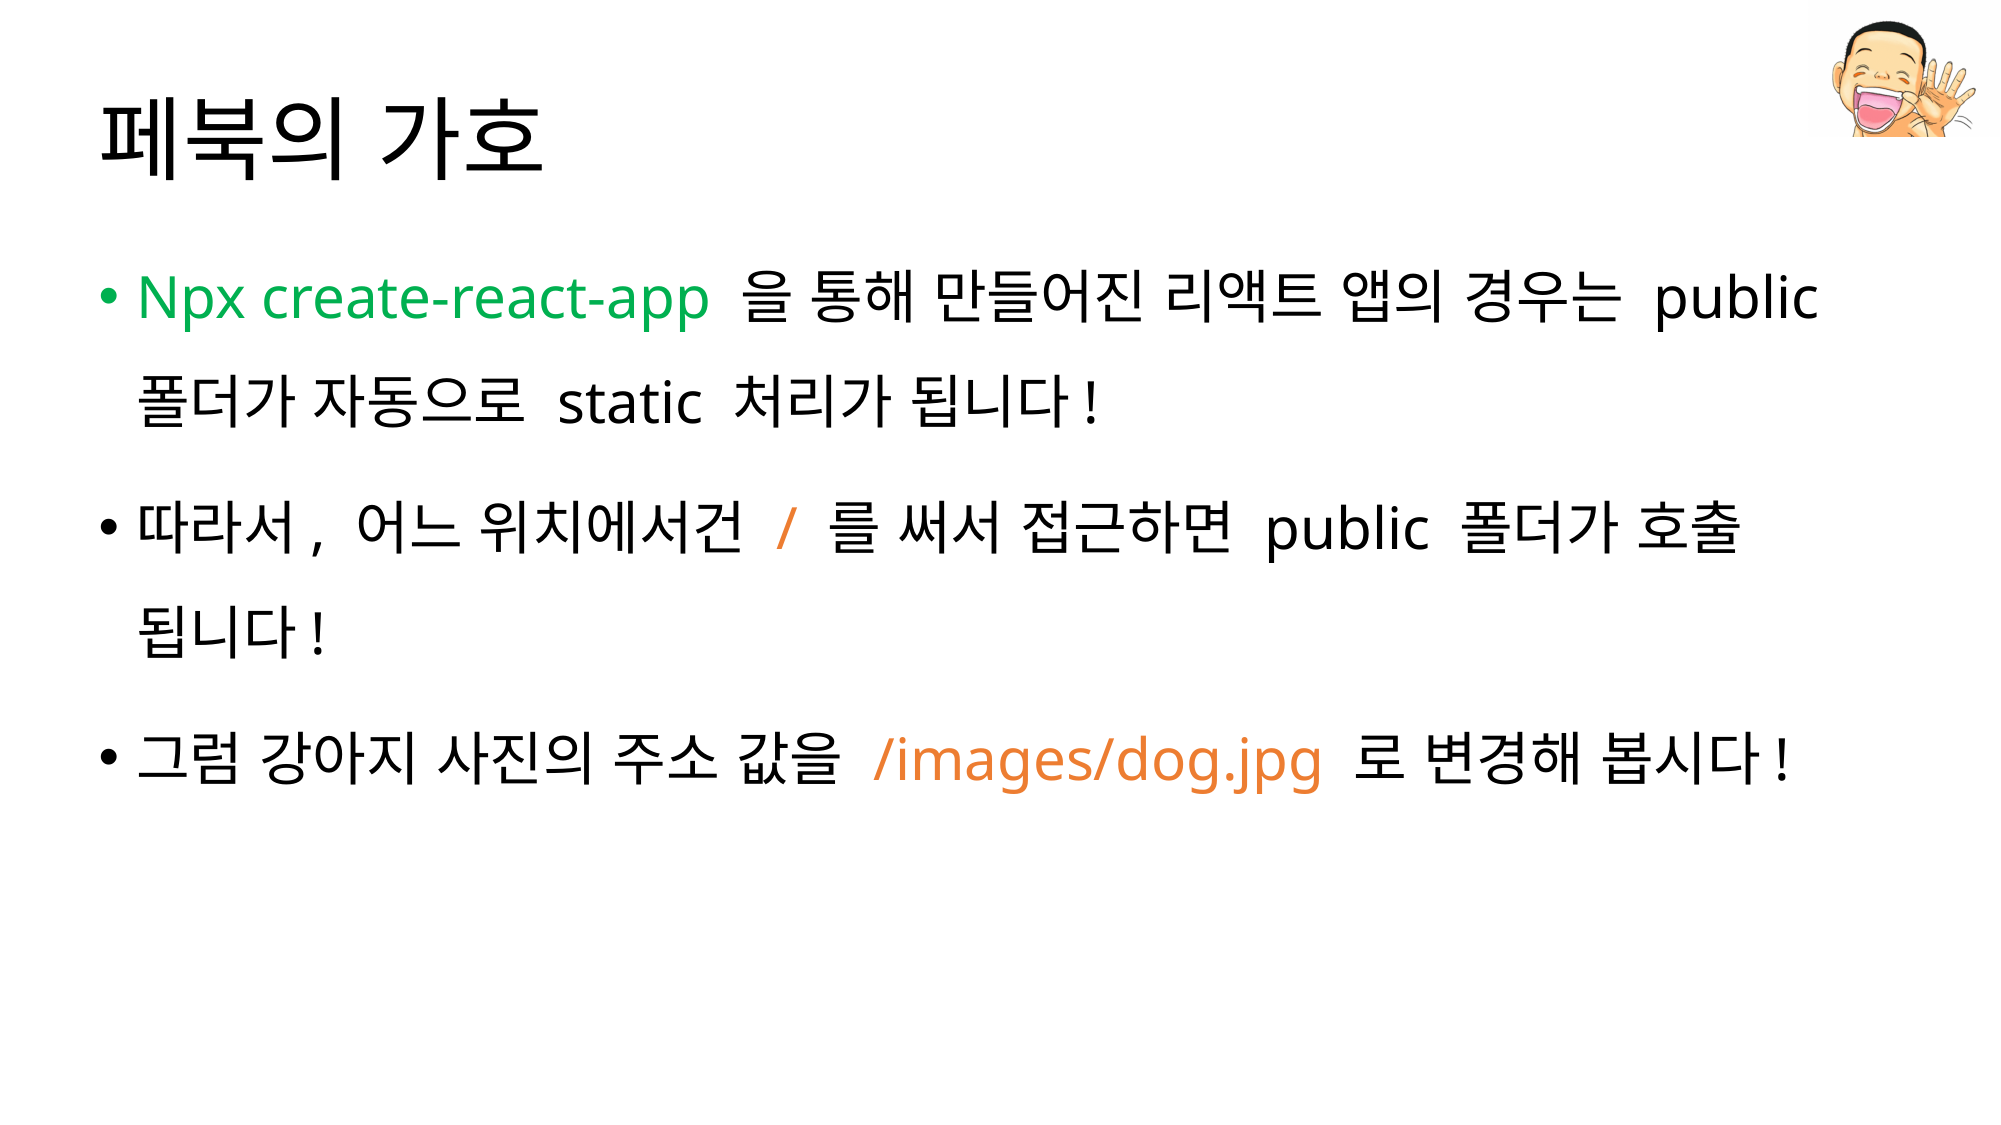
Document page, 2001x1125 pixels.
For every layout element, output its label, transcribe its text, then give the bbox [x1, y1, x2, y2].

title 페북의 가호 [83, 0, 1931, 217]
picture [1931, 0, 2000, 137]
list Npx create-react-app 을 통해 만들어진 리액트 앱의 경우는 public 폴더가 자동으로 static 처리가 됩니다! 따라서, 어느 위치에서건 / 를 써서 접근하면 public 폴더가 호출 됩니다! 그럼 강아지 사진의 주소 값을 /images/dog.jpg 로 변경해 봅시다! [83, 217, 1931, 1125]
